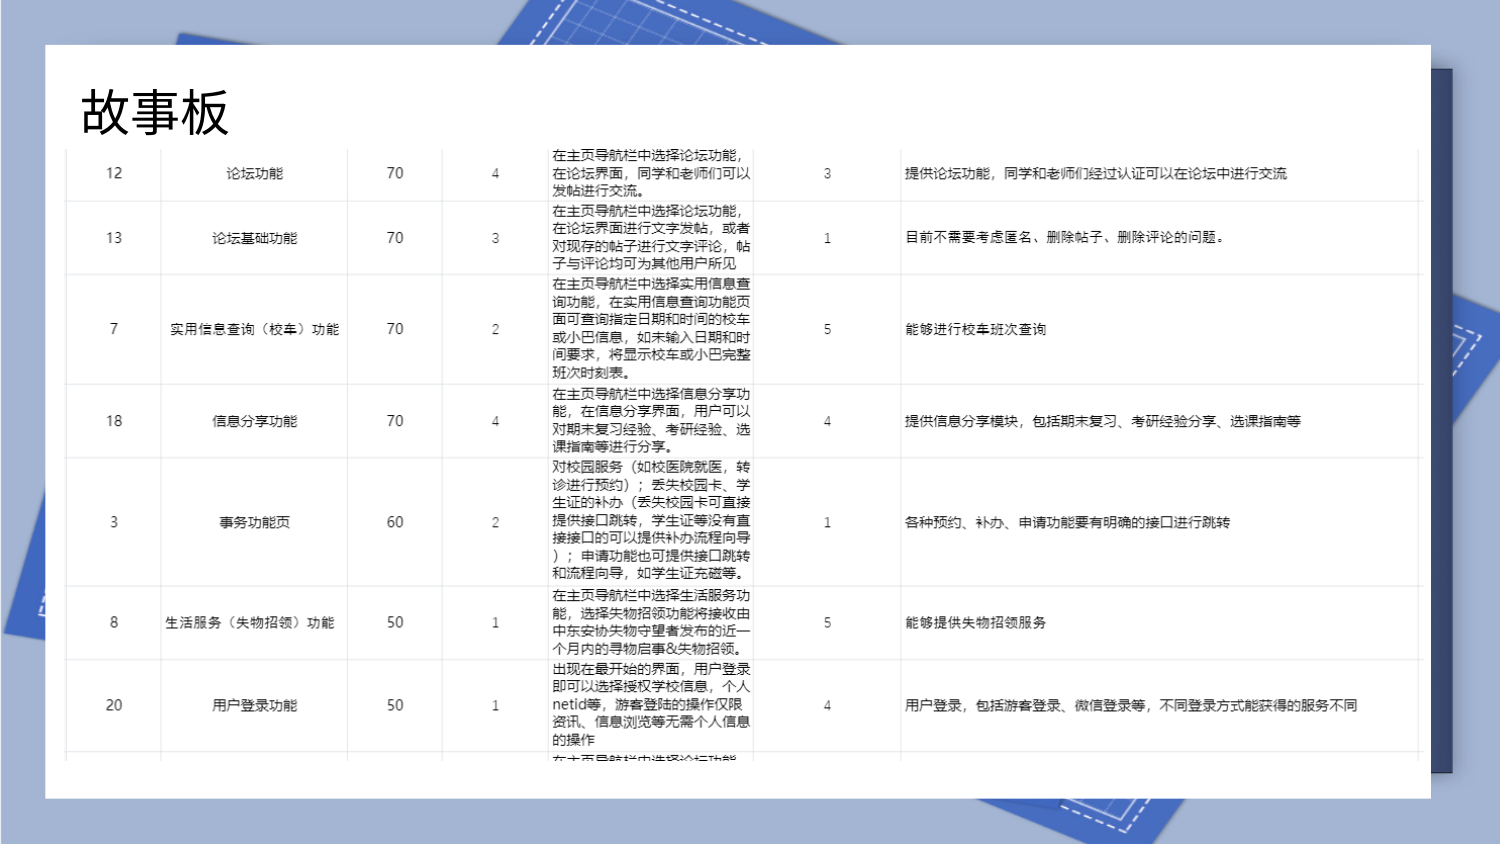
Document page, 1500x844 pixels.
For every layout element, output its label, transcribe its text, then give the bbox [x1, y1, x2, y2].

text_box 故事板 [65, 73, 246, 149]
picture [2, 0, 1499, 844]
